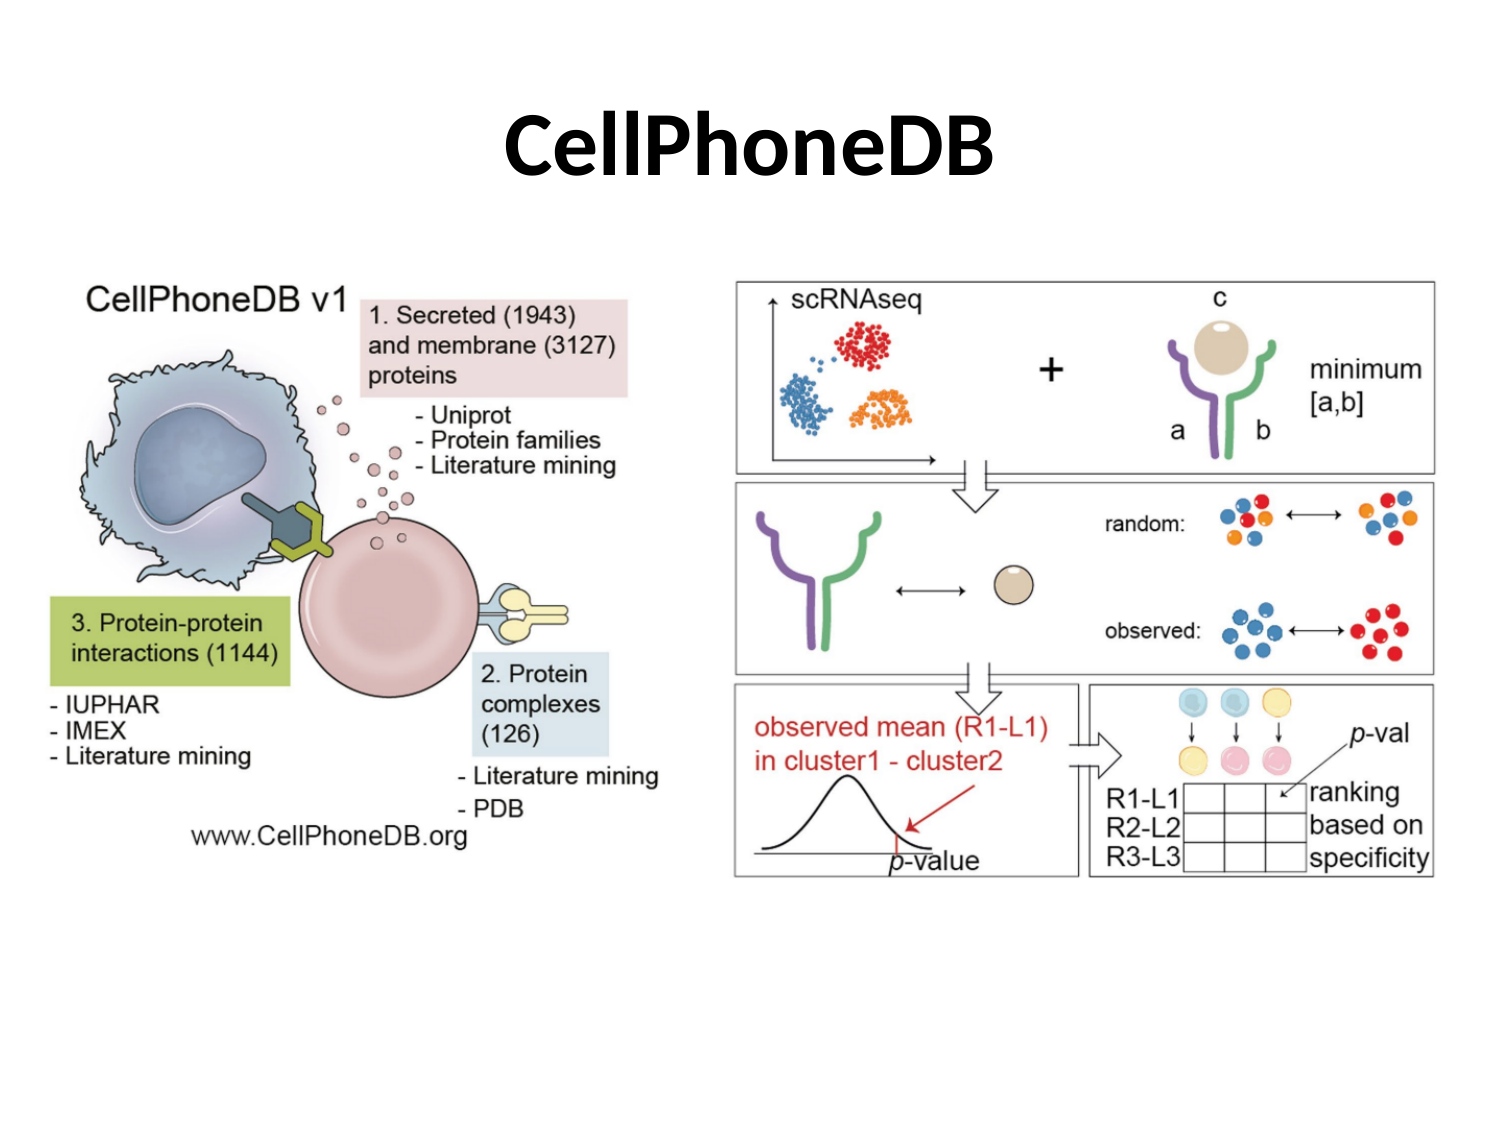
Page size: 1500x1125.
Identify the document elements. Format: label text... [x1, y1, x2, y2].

title CellPhoneDB [75, 45, 1425, 233]
picture [30, 262, 680, 874]
picture [722, 262, 1455, 892]
